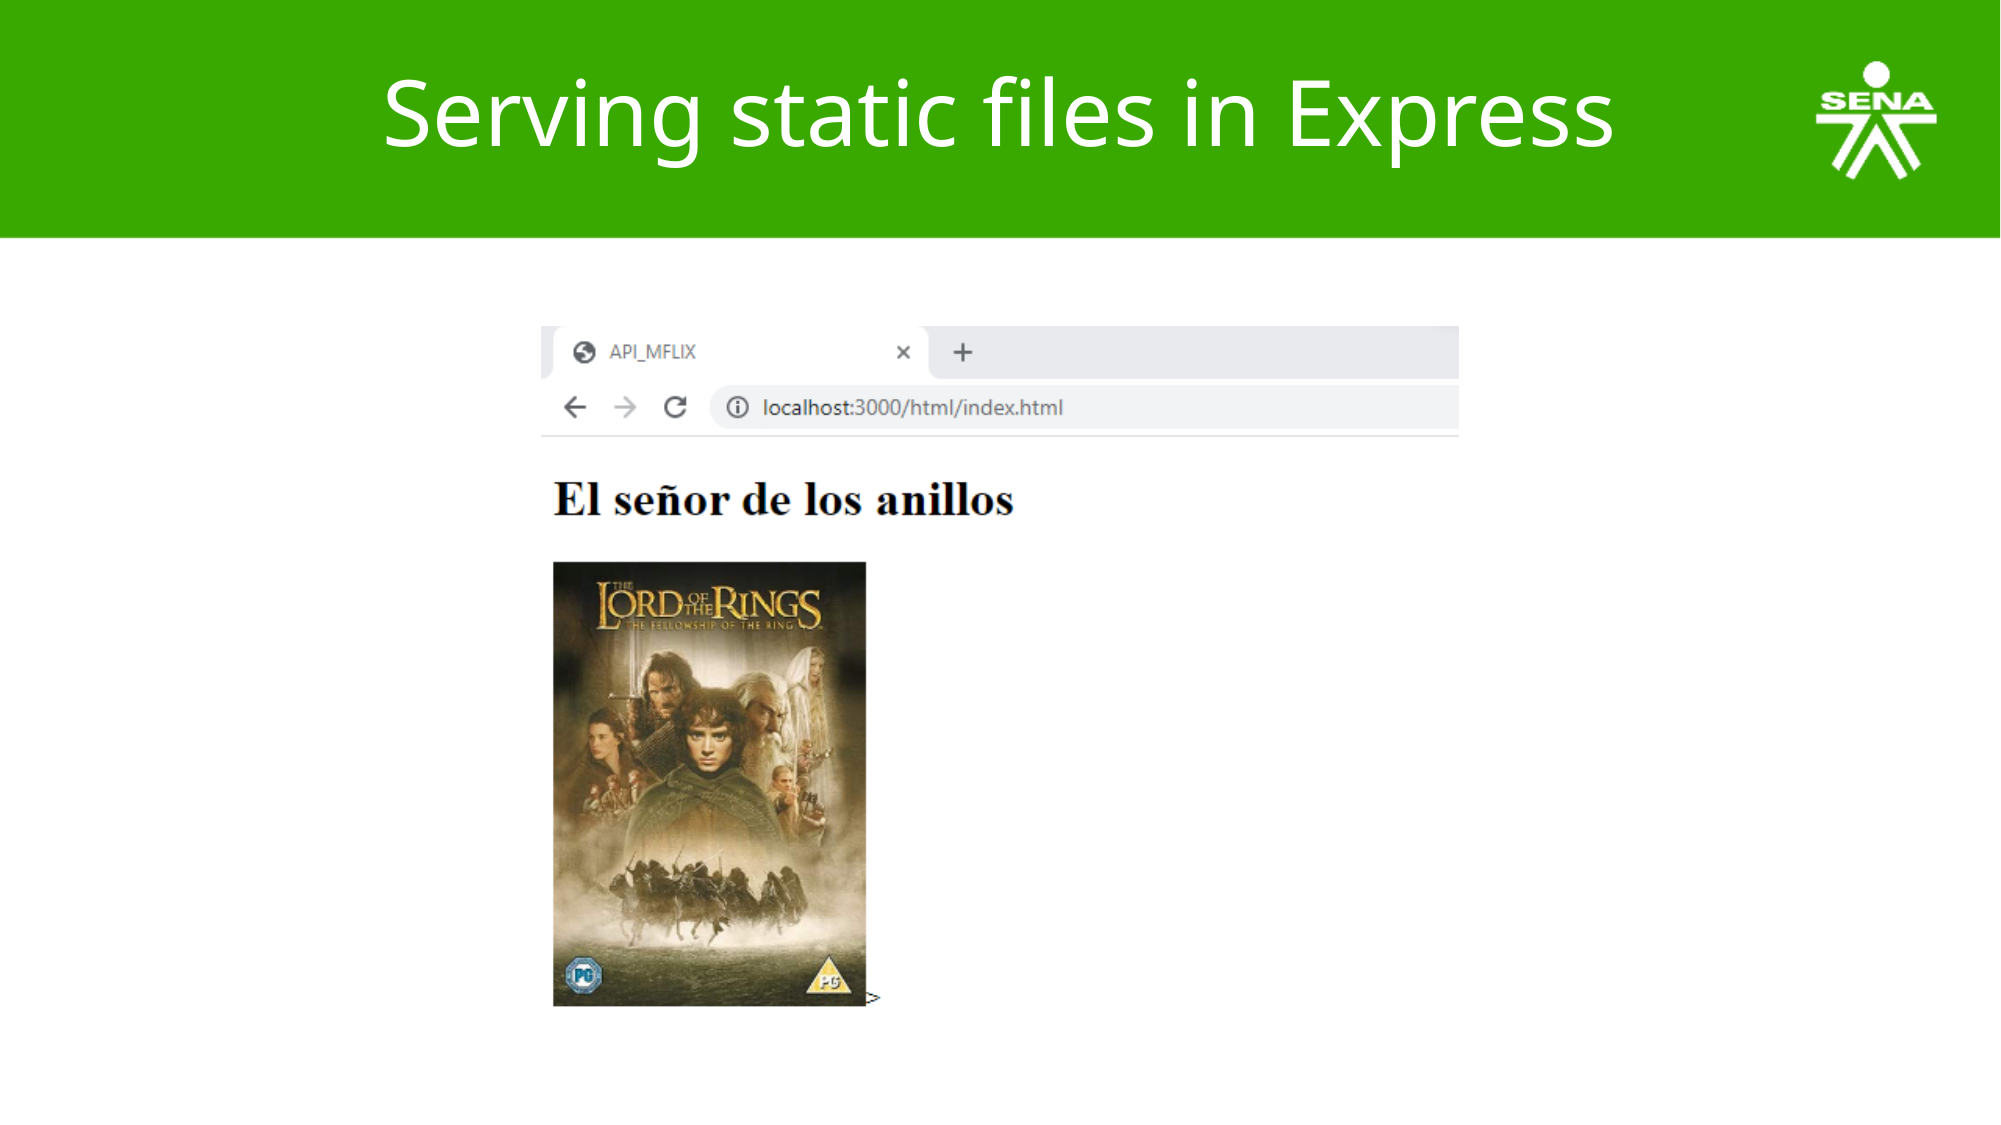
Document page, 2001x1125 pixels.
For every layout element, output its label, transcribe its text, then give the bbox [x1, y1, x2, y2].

title Serving static files in Express [137, 7, 1863, 226]
picture [0, 0, 2001, 1125]
